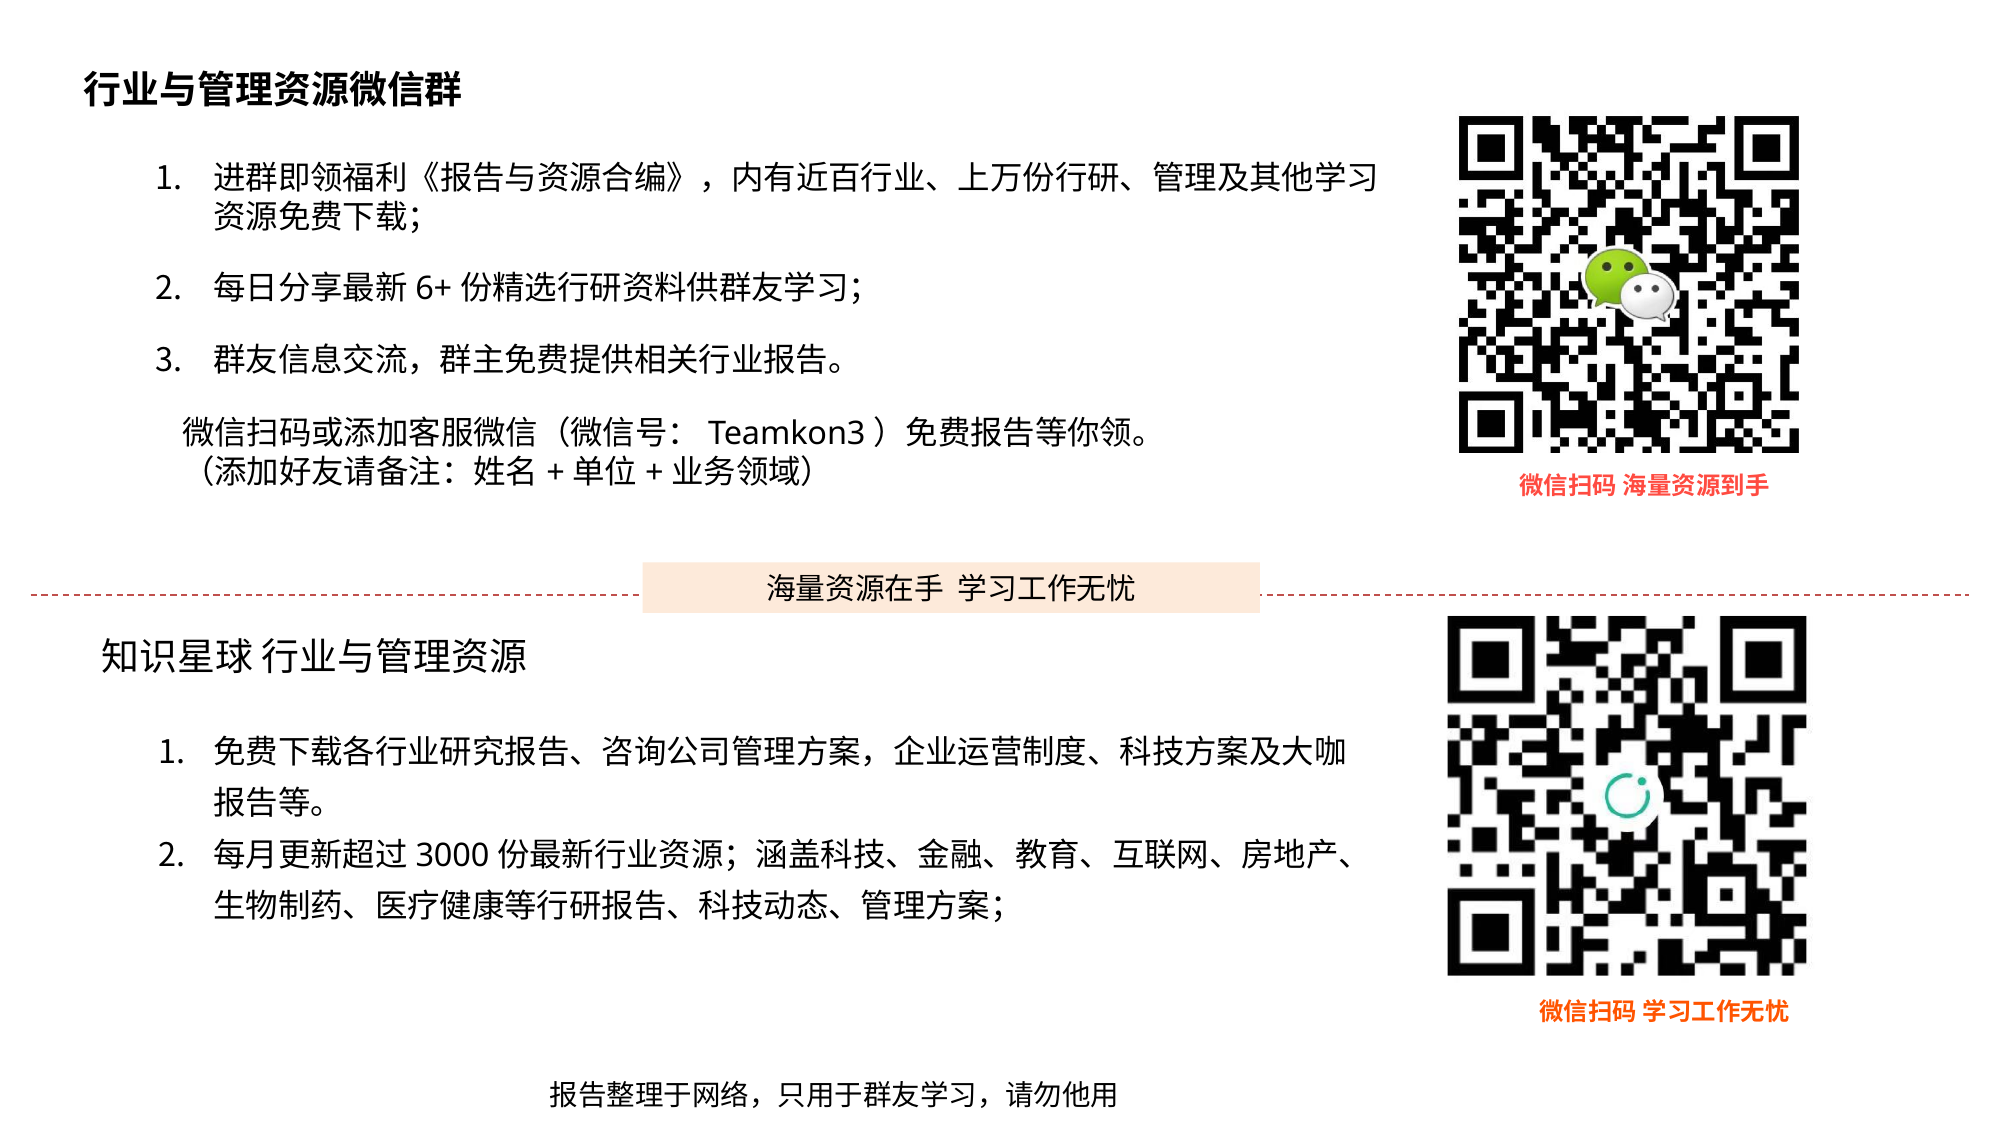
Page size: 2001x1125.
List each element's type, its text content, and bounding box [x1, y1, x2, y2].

picture [1438, 614, 1820, 986]
text_box 微信扫码 学习工作无忧 [1525, 995, 1802, 1026]
text_box 免费下载各行业研究报告、咨询公司管理方案，企业运营制度、科技方案及大咖报告等。 每月更新超过3000份最新行业资源；涵盖科技、金融、教育、互联网、房地产、生物制药、医疗健康等行研报告、科技动态、管理方案； [155, 718, 1374, 976]
text_box 微信扫码或添加客服微信（微信号：Teamkon3）免费报告等你领。 （添加好友请备注：姓名+单位+业务领域） [167, 404, 1325, 498]
text_box 海量资源在手 学习工作无忧 [642, 607, 1260, 613]
text_box 行业与管理资源微信群 [81, 65, 813, 112]
picture [1455, 106, 1802, 453]
text_box 报告整理于网络，只用于群友学习，请勿他用 [535, 1069, 1368, 1119]
text_box 微信扫码 海量资源到手 [1457, 469, 1829, 500]
text_box 海量资源在手 学习工作无忧 [642, 562, 1260, 594]
text_box 进群即领福利《报告与资源合编》，内有近百行业、上万份行研、管理及其他学习资源免费下载； 每日分享最新6+份精选行研资料供群友学习； 群友信息交流，群主免费提供相关行业报告。 [155, 156, 1392, 378]
title 知识星球 行业与管理资源 [98, 632, 1328, 821]
